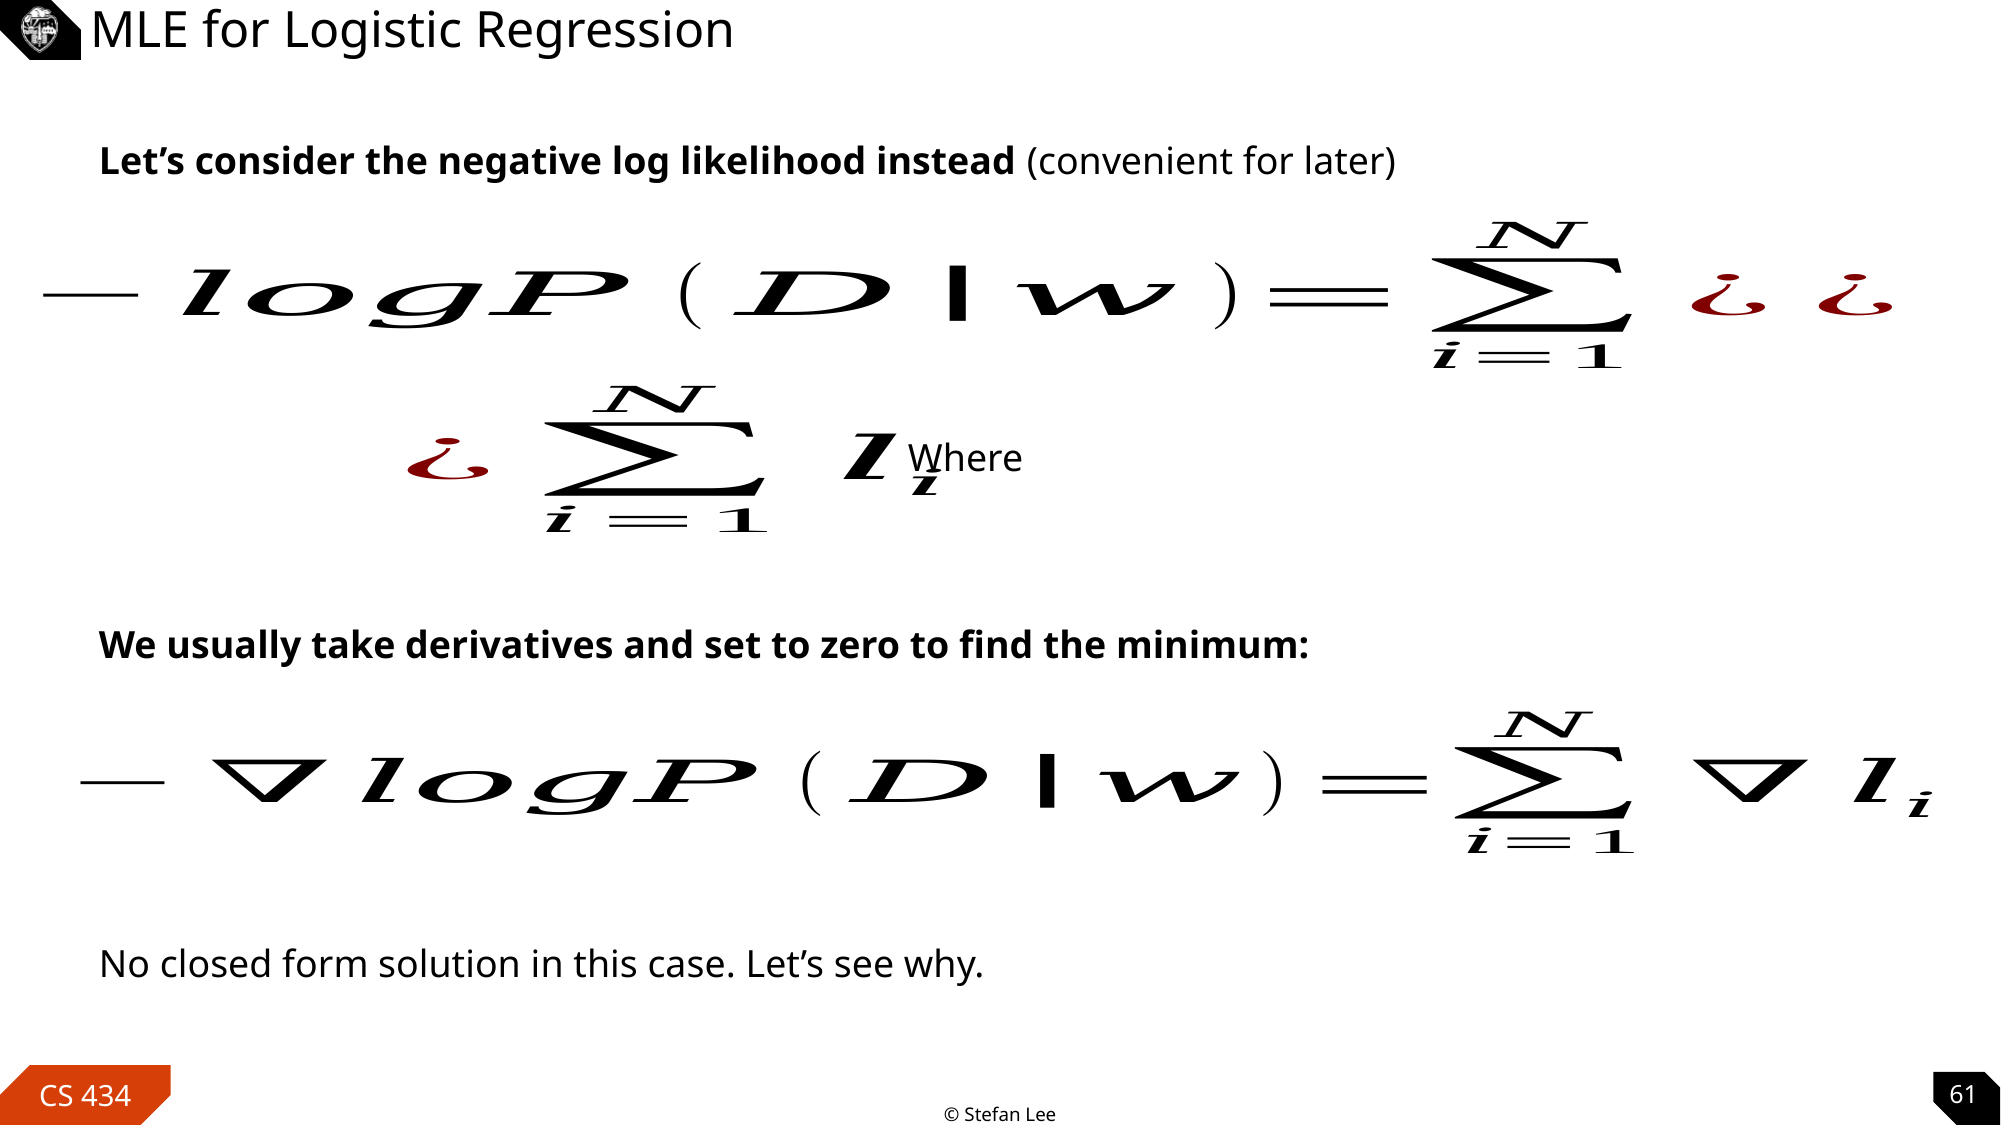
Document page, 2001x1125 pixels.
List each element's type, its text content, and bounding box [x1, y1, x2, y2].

text_box Let’s consider the negative log likelihood instead (convenient for later) [84, 129, 1473, 190]
title MLE for Logistic Regression [0, 1, 1699, 61]
slide_number 61 [1933, 1071, 1994, 1119]
text_box We usually take derivatives and set to zero to find the minimum: [84, 613, 1473, 673]
text_box No closed form solution in this case. Let’s see why. [84, 932, 1473, 992]
